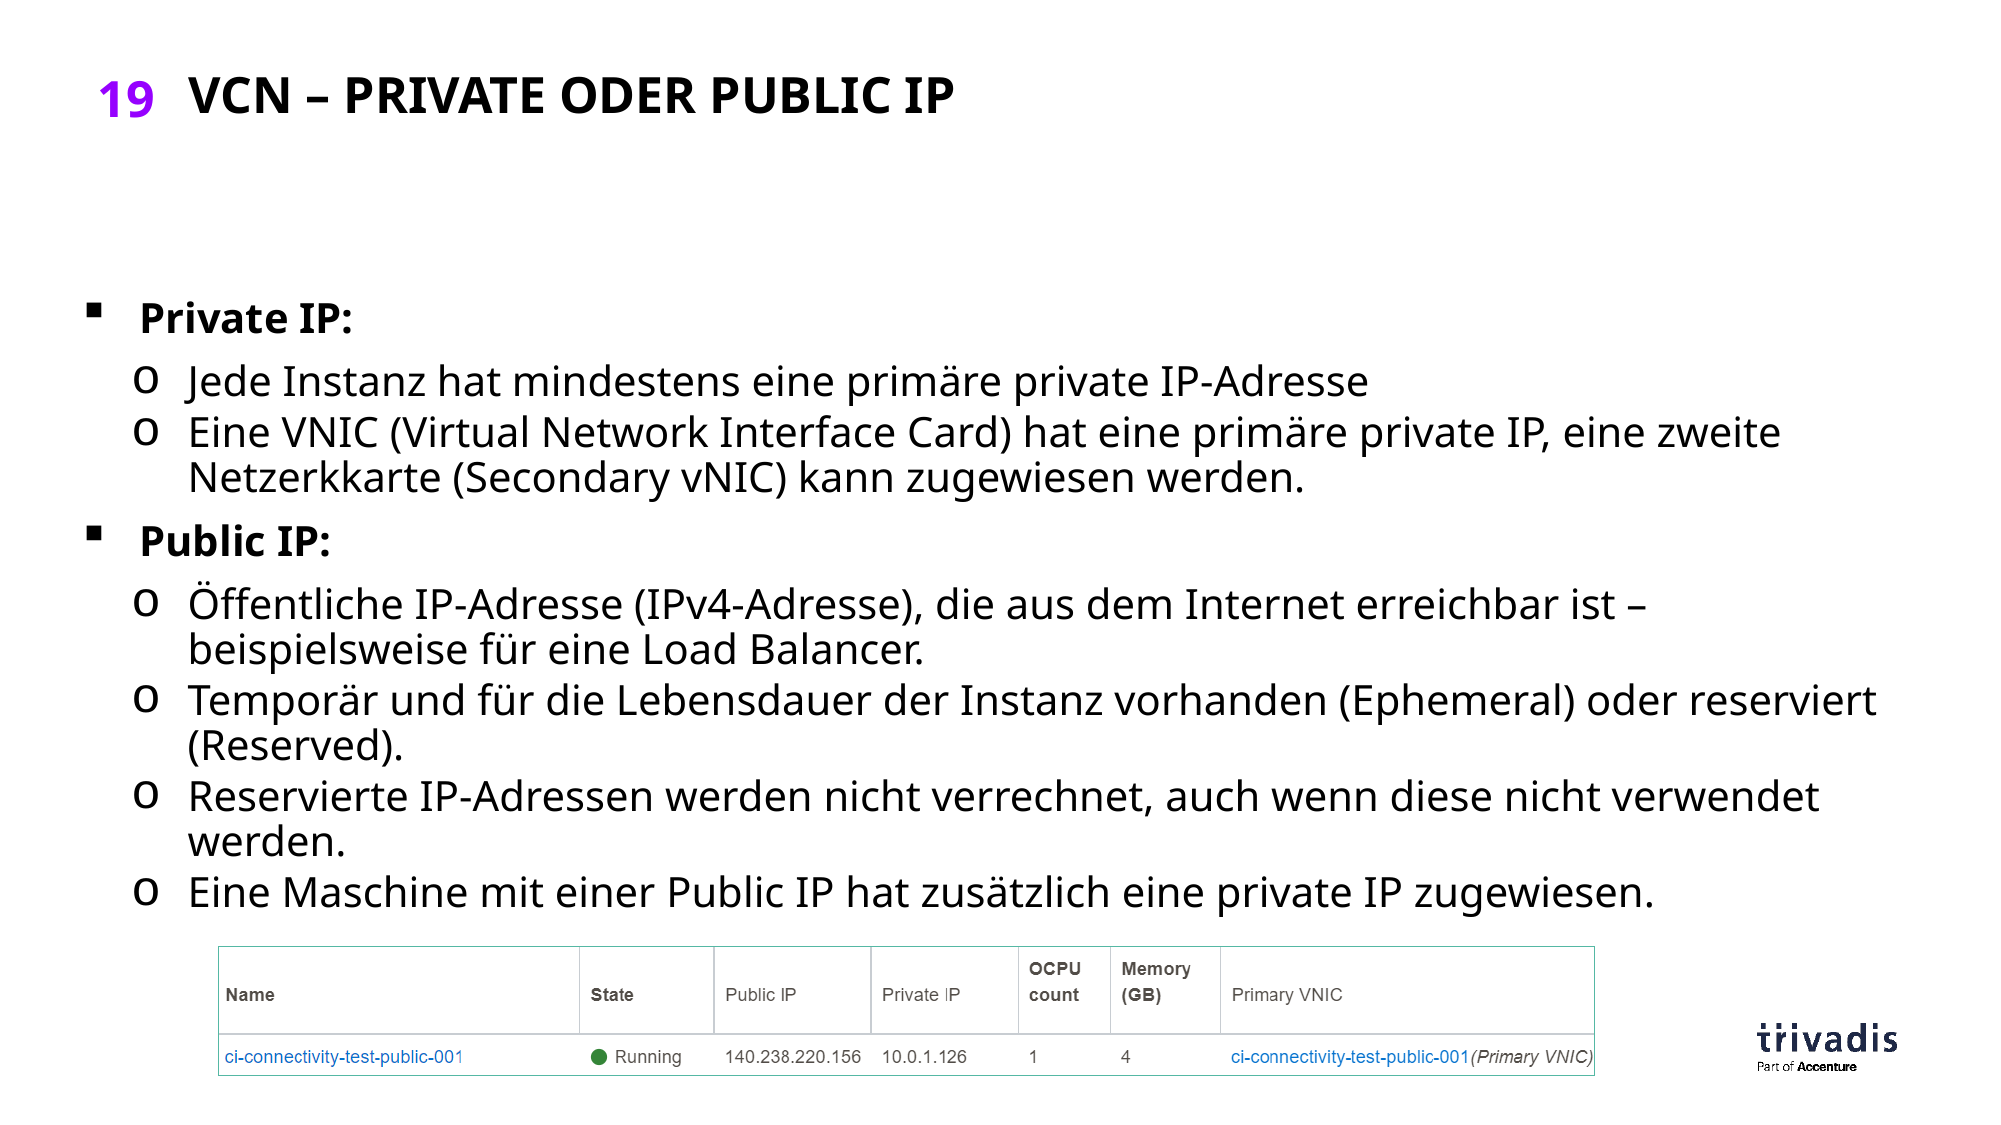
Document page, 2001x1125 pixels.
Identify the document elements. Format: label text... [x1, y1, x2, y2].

picture [1757, 1062, 1897, 1071]
title Vcn – private oder public IP [170, 63, 1933, 136]
list Private IP: Jede Instanz hat mindestens eine primäre private IP-Adresse Eine VNIC (Virtual Network Interface Card) hat eine primäre private IP, eine zweite Netzerkkarte (Secondary vNIC) kann zugewiesen werden. Public IP: Öffentliche IP-Adresse (IPv4-Adresse), die aus dem Internet erreichbar ist – beispielsweise für eine Load Balancer. Temporär und für die Lebensdauer der Instanz vorhanden (Ephemeral) oder reserviert (Reserved). Reservierte IP-Adressen werden nicht verrechnet, auch wenn diese nicht verwendet werden. Eine Maschine mit einer Public IP hat zusätzlich eine private IP zugewiesen. [65, 284, 1933, 1062]
picture [218, 946, 1596, 1076]
